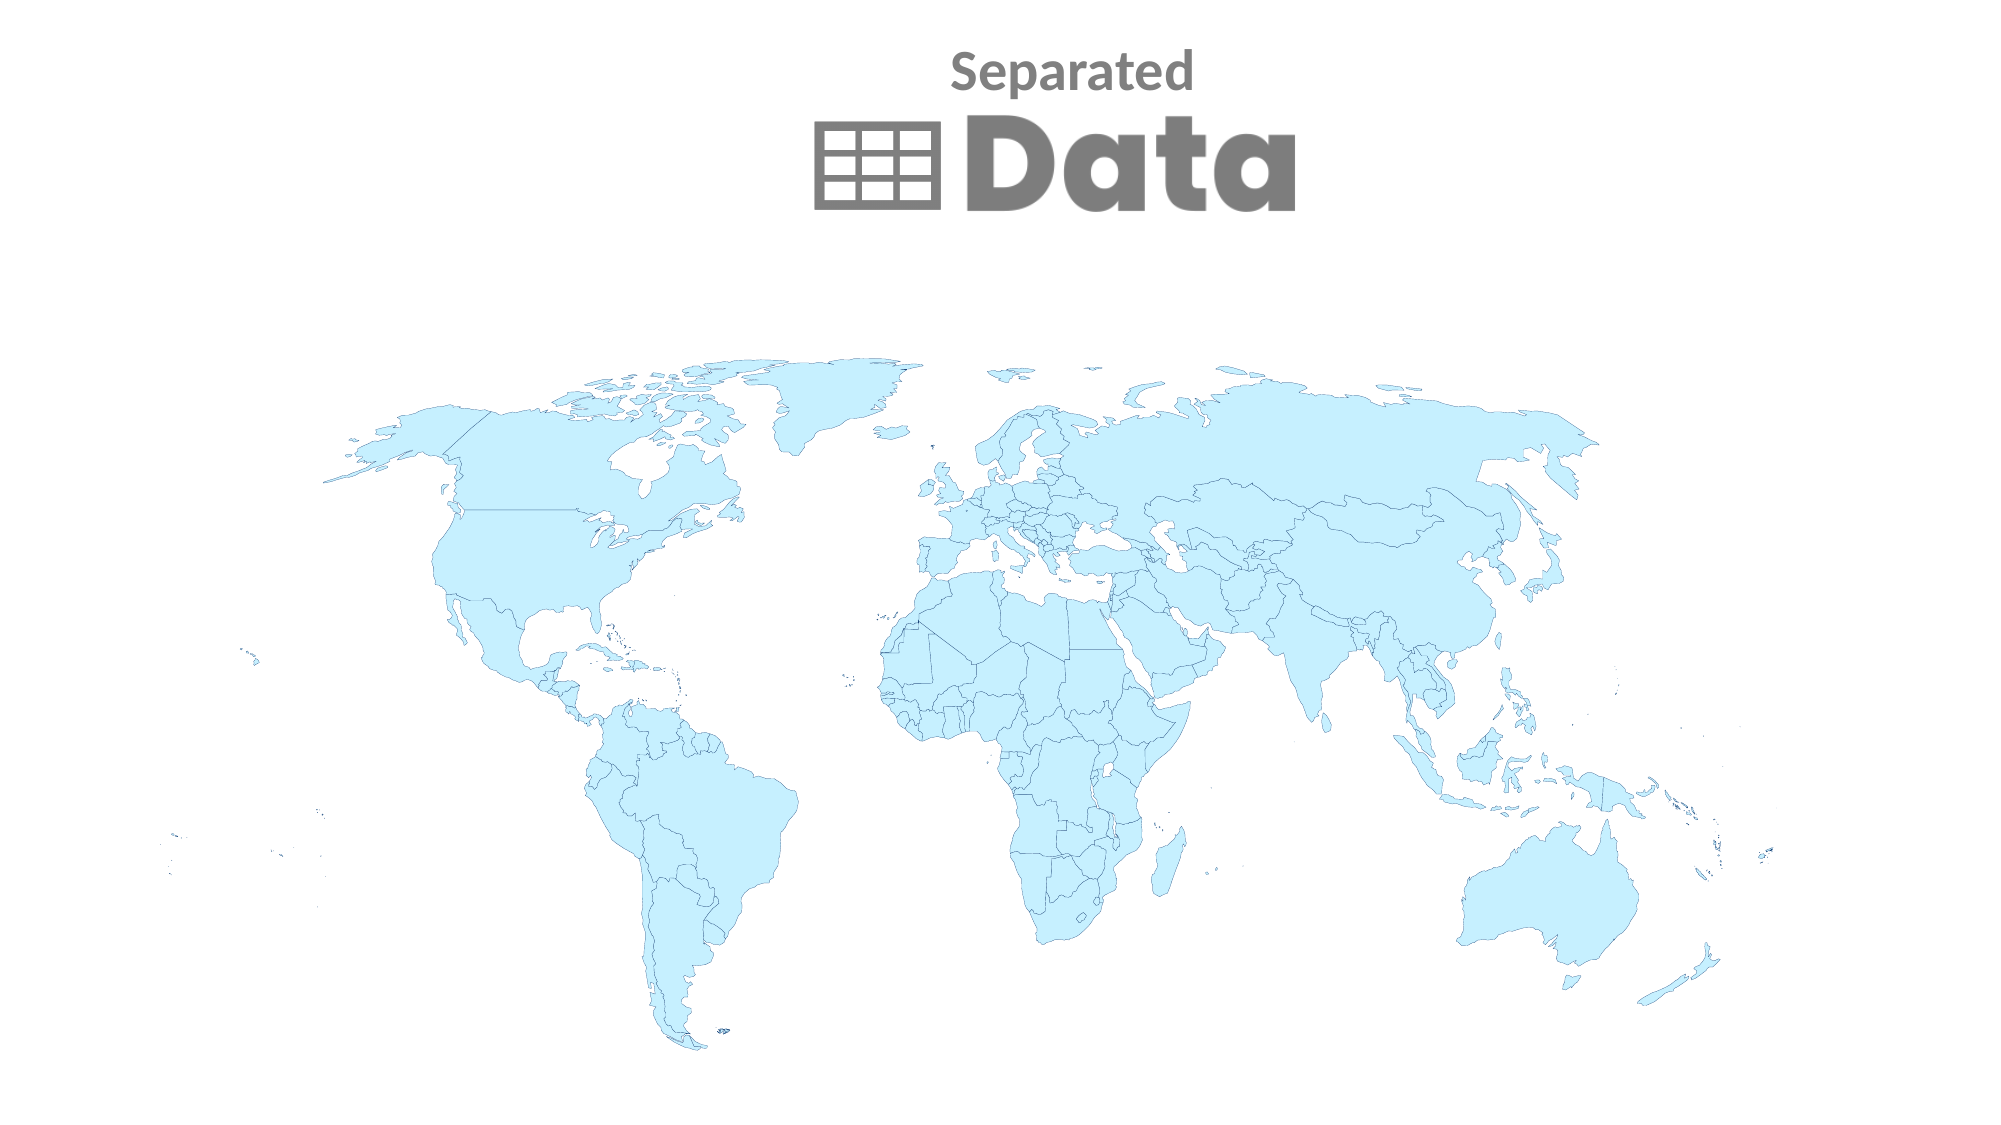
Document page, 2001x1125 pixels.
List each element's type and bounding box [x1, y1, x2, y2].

text_box [1555, 765, 1604, 811]
text_box [1490, 805, 1502, 811]
text_box [1107, 592, 1113, 611]
text_box [1043, 457, 1060, 468]
text_box [1505, 483, 1543, 526]
text_box [677, 720, 698, 758]
text_box [575, 643, 624, 661]
text_box [1123, 670, 1154, 700]
text_box [1225, 570, 1294, 641]
text_box [1068, 545, 1150, 578]
text_box [447, 501, 461, 513]
text_box [1372, 616, 1412, 712]
text_box [703, 920, 726, 946]
text_box [1034, 538, 1041, 547]
text_box [639, 854, 689, 1042]
text_box [1482, 540, 1504, 569]
text_box [547, 688, 559, 696]
text_box [1067, 513, 1078, 527]
text_box [989, 569, 1008, 607]
text_box [565, 706, 581, 721]
text_box [1543, 778, 1557, 784]
text_box [918, 536, 971, 578]
text_box [1515, 713, 1537, 735]
text_box [626, 409, 639, 416]
text_box [1187, 527, 1265, 571]
text_box [999, 751, 1010, 759]
text_box [323, 404, 492, 484]
text_box [1271, 488, 1503, 659]
text_box [1512, 701, 1519, 710]
text_box [707, 733, 721, 754]
text_box [986, 519, 1036, 567]
text_box [1252, 539, 1293, 559]
text_box [975, 405, 1060, 466]
text_box [741, 358, 924, 456]
text_box [1010, 565, 1024, 574]
picture [802, 90, 953, 241]
text_box [1690, 942, 1721, 981]
text_box [1538, 527, 1562, 548]
text_box [933, 686, 967, 713]
text_box [1008, 744, 1042, 790]
text_box [694, 417, 704, 424]
text_box [1541, 752, 1548, 769]
text_box [1090, 770, 1098, 779]
text_box [919, 570, 1010, 664]
text_box [1042, 547, 1068, 575]
text_box [1037, 474, 1059, 486]
text_box [1516, 705, 1524, 717]
text_box [1013, 520, 1025, 529]
text_box [982, 517, 999, 526]
text_box [1107, 813, 1120, 851]
text_box [1321, 712, 1332, 733]
text_box [1007, 500, 1031, 513]
text_box [717, 496, 745, 523]
text_box [682, 365, 711, 377]
text_box [695, 520, 705, 526]
text_box [1043, 544, 1054, 552]
text_box [1077, 913, 1085, 922]
text_box [539, 672, 556, 693]
text_box [1041, 514, 1079, 538]
text_box [1533, 585, 1543, 594]
text_box [1308, 496, 1445, 548]
text_box [991, 549, 999, 562]
text_box [1032, 410, 1069, 457]
text_box [1109, 686, 1174, 745]
text_box [658, 386, 669, 392]
text_box [1163, 607, 1172, 615]
text_box [958, 641, 1028, 703]
text_box [998, 591, 1070, 661]
text_box [570, 396, 625, 417]
text_box [1695, 868, 1707, 881]
text_box [987, 466, 999, 482]
text_box [942, 706, 962, 740]
text_box [1424, 689, 1446, 710]
text_box [441, 484, 449, 495]
text_box [633, 660, 649, 673]
text_box [1601, 777, 1646, 819]
text_box [445, 402, 741, 546]
text_box [664, 394, 747, 447]
text_box [929, 479, 936, 485]
text_box [1113, 735, 1148, 788]
text_box [938, 499, 990, 545]
text_box [881, 699, 895, 707]
text_box [603, 667, 613, 672]
text_box [1636, 785, 1656, 797]
text_box [969, 691, 1024, 742]
text_box [1351, 627, 1373, 655]
text_box [1439, 794, 1487, 810]
text_box [1151, 826, 1187, 897]
text_box [595, 699, 650, 787]
text_box [1009, 795, 1066, 856]
text_box [1500, 812, 1509, 817]
text_box [553, 668, 560, 681]
text_box [1758, 853, 1765, 859]
text_box [1456, 819, 1639, 967]
text_box [957, 706, 966, 733]
text_box [1501, 755, 1532, 794]
text_box [551, 680, 580, 696]
text_box [445, 594, 568, 689]
text_box [962, 701, 974, 732]
text_box [998, 414, 1040, 479]
text_box [656, 442, 666, 446]
text_box [1177, 543, 1241, 581]
text_box [629, 394, 652, 405]
text_box [1034, 524, 1053, 545]
text_box [1262, 580, 1388, 723]
text_box [1018, 375, 1031, 380]
text_box [1029, 878, 1104, 945]
text_box [880, 621, 936, 688]
text_box [918, 479, 934, 497]
text_box [687, 359, 789, 385]
text_box [987, 370, 1020, 383]
text_box [1528, 806, 1540, 813]
text_box [1637, 973, 1689, 1006]
text_box [1145, 479, 1307, 552]
text_box [1024, 707, 1081, 749]
text_box [620, 660, 635, 671]
text_box [1145, 701, 1191, 773]
text_box [1025, 507, 1047, 517]
text_box [916, 545, 930, 573]
text_box [1049, 475, 1083, 498]
text_box [1011, 480, 1052, 508]
text_box [666, 1034, 701, 1051]
text_box [1523, 698, 1531, 712]
text_box [1013, 524, 1036, 544]
text_box [993, 540, 998, 549]
text_box [1375, 384, 1404, 391]
text_box [1415, 642, 1455, 720]
text_box [558, 685, 580, 709]
text_box [1494, 632, 1502, 650]
text_box [1051, 535, 1076, 549]
text_box [700, 505, 710, 510]
text_box [1058, 649, 1131, 719]
text_box [1052, 378, 1600, 551]
text_box [1415, 730, 1436, 758]
text_box [1397, 657, 1437, 735]
text_box [967, 498, 981, 506]
text_box [1092, 769, 1142, 825]
text_box [253, 658, 260, 666]
text_box [1188, 629, 1209, 646]
text_box [690, 1036, 708, 1049]
text_box [1036, 465, 1064, 478]
text_box [1056, 806, 1111, 856]
text_box [1456, 742, 1503, 786]
text_box [1148, 698, 1155, 706]
text_box [1496, 563, 1516, 586]
text_box [551, 391, 593, 407]
text_box [1091, 777, 1098, 787]
text_box [723, 1028, 730, 1034]
text_box [648, 429, 675, 442]
text_box [586, 756, 611, 788]
text_box [1193, 634, 1226, 678]
text_box [880, 620, 919, 655]
text_box [1405, 387, 1423, 391]
text_box [1010, 851, 1070, 914]
text_box [1145, 557, 1238, 634]
text_box [691, 732, 710, 755]
text_box [996, 701, 1031, 754]
text_box [1110, 584, 1115, 592]
text_box [1046, 494, 1117, 534]
text_box [1071, 844, 1107, 879]
text_box [643, 382, 662, 390]
text_box [1095, 818, 1143, 902]
text_box [675, 864, 715, 907]
text_box [1032, 479, 1045, 484]
text_box [1013, 736, 1099, 832]
text_box [1066, 700, 1119, 745]
text_box [1647, 776, 1659, 789]
text_box [1142, 550, 1150, 558]
text_box [1146, 547, 1170, 564]
text_box [1047, 856, 1088, 902]
text_box [1393, 735, 1444, 795]
text_box [1040, 539, 1048, 547]
text_box [1215, 366, 1248, 375]
text_box [1112, 571, 1139, 596]
text_box [1092, 741, 1118, 772]
text_box [889, 699, 922, 725]
text_box [1094, 898, 1100, 905]
text_box [1505, 805, 1520, 811]
text_box [1311, 605, 1350, 627]
text_box [1409, 647, 1445, 692]
text_box [701, 394, 716, 399]
text_box [375, 465, 388, 472]
text_box [348, 438, 360, 443]
text_box [1038, 544, 1045, 558]
text_box [584, 763, 645, 859]
text_box [981, 481, 1016, 519]
text_box [1664, 789, 1672, 800]
text_box [665, 380, 712, 392]
text_box [1244, 552, 1279, 573]
text_box [997, 751, 1024, 785]
text_box [622, 700, 685, 760]
text_box [1562, 975, 1582, 991]
text_box [1447, 659, 1458, 670]
text_box [1122, 381, 1165, 408]
text_box [1018, 642, 1066, 726]
text_box [905, 719, 923, 742]
text_box [1249, 372, 1266, 378]
text_box [1123, 539, 1154, 551]
text_box [431, 508, 683, 634]
text_box [970, 487, 985, 502]
text_box [997, 511, 1025, 523]
text_box [1066, 545, 1079, 556]
text_box [1083, 367, 1103, 371]
text_box [1520, 548, 1564, 603]
text_box [1023, 513, 1048, 527]
text_box [873, 425, 910, 440]
text_box [1067, 599, 1123, 649]
text_box [1221, 565, 1266, 611]
text_box [1520, 809, 1529, 818]
text_box [998, 474, 1006, 482]
text_box [1492, 704, 1504, 721]
text_box [919, 710, 945, 742]
text_box [1058, 578, 1071, 583]
text_box [1110, 596, 1208, 679]
text_box [1111, 591, 1129, 611]
text_box [584, 378, 613, 386]
text_box [578, 713, 605, 727]
text_box [1500, 667, 1523, 699]
text_box [903, 634, 976, 712]
text_box [880, 577, 953, 652]
text_box [1765, 847, 1774, 852]
text_box [1460, 727, 1503, 760]
text_box [650, 393, 674, 402]
text_box [649, 372, 665, 378]
text_box [1150, 664, 1198, 699]
text_box [1127, 570, 1172, 612]
text_box [620, 737, 799, 939]
text_box [641, 815, 697, 883]
text_box [1023, 530, 1037, 541]
text_box [1006, 368, 1036, 373]
text_box [668, 374, 678, 379]
text_box [1504, 693, 1511, 701]
text_box [1352, 618, 1365, 624]
text_box [896, 711, 911, 729]
text_box [594, 382, 636, 392]
text_box [934, 462, 964, 506]
text_box [649, 878, 718, 1034]
text_box [877, 677, 906, 700]
